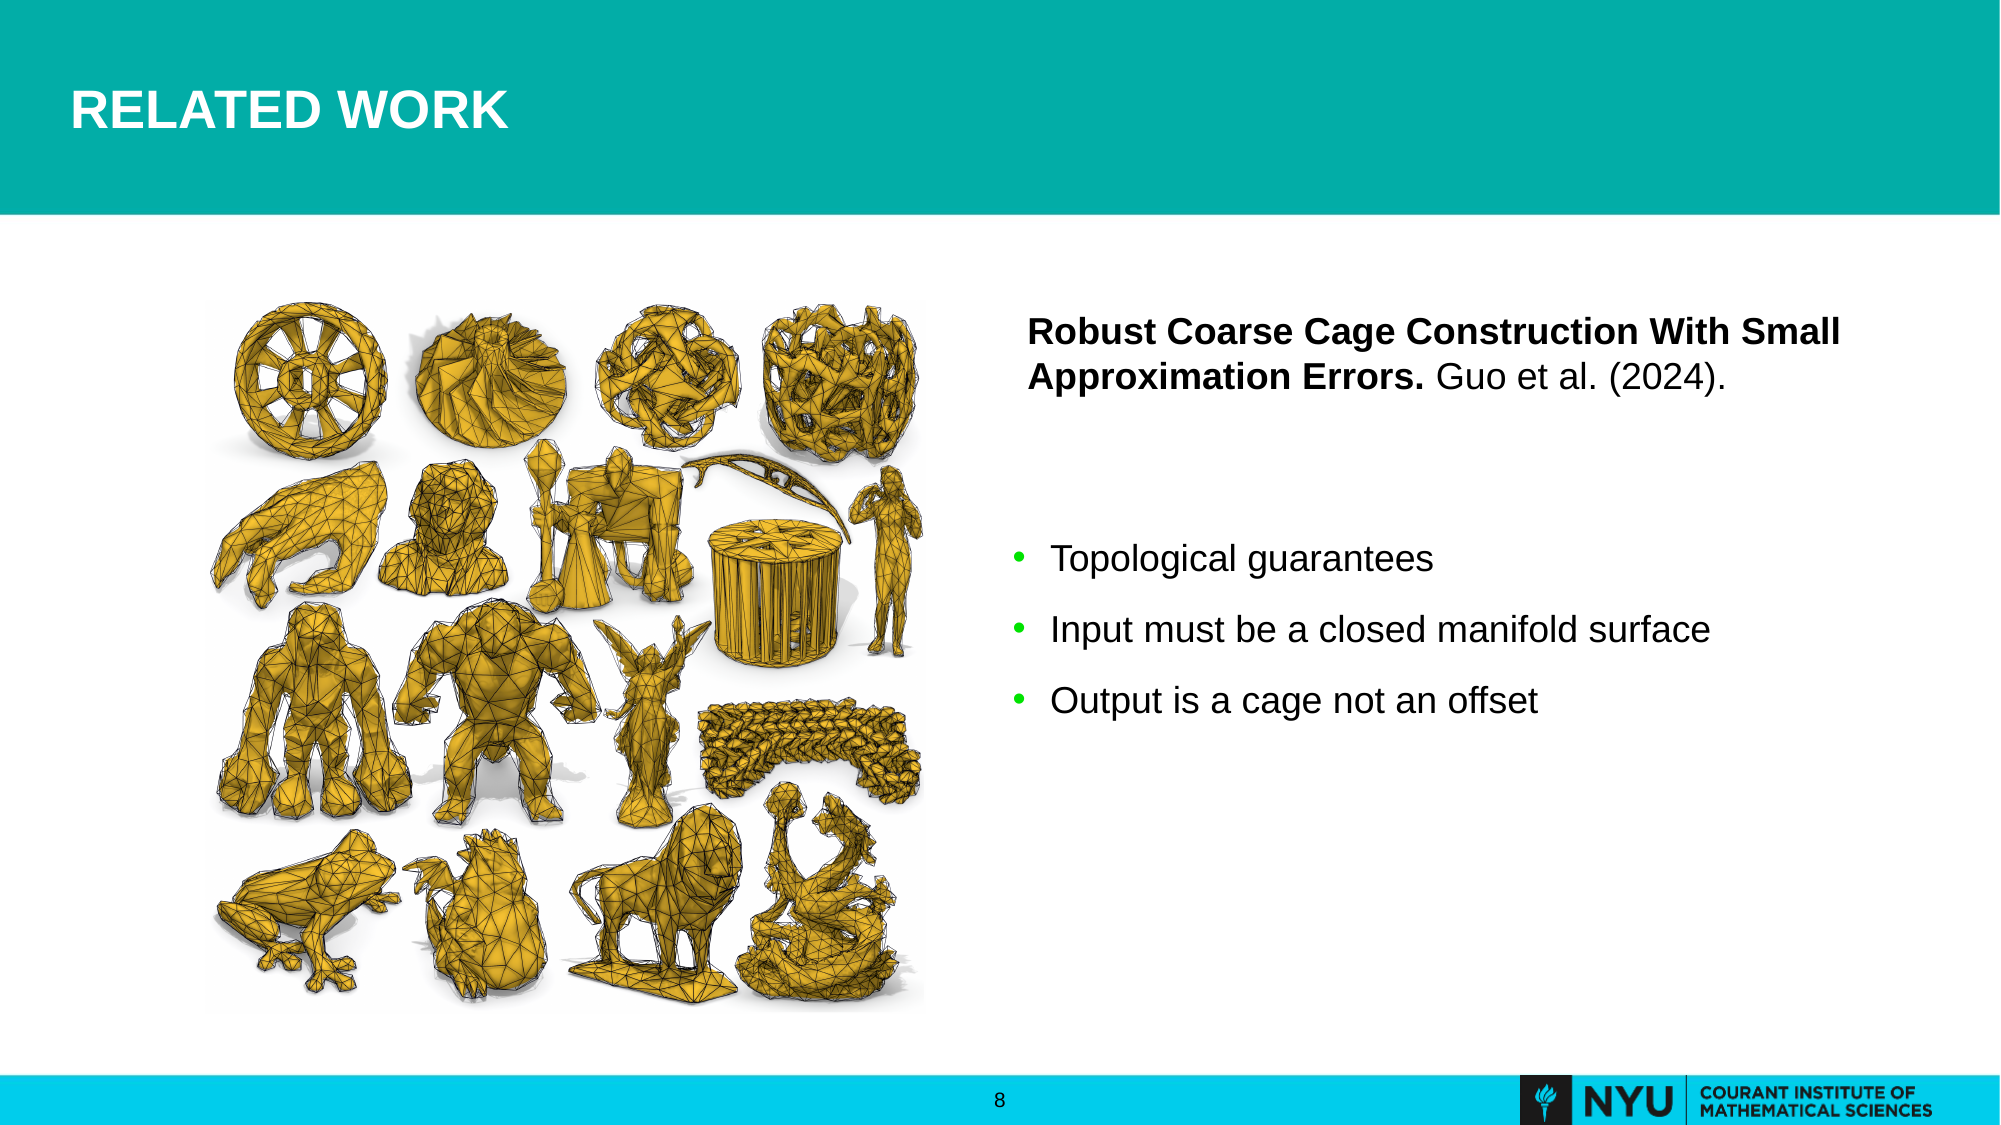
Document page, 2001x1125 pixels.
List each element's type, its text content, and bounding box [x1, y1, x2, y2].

picture [0, 0, 2000, 1125]
text_box Topological guarantees Input must be a closed manifold surface Output is a cage not an offset [1012, 405, 1863, 1014]
text_box Robust Coarse Cage Construction With Small Approximation Errors. Guo et al. (2024). [1012, 299, 1863, 405]
slide_number 8 [774, 1073, 1225, 1125]
title Related Work [70, 0, 1392, 214]
